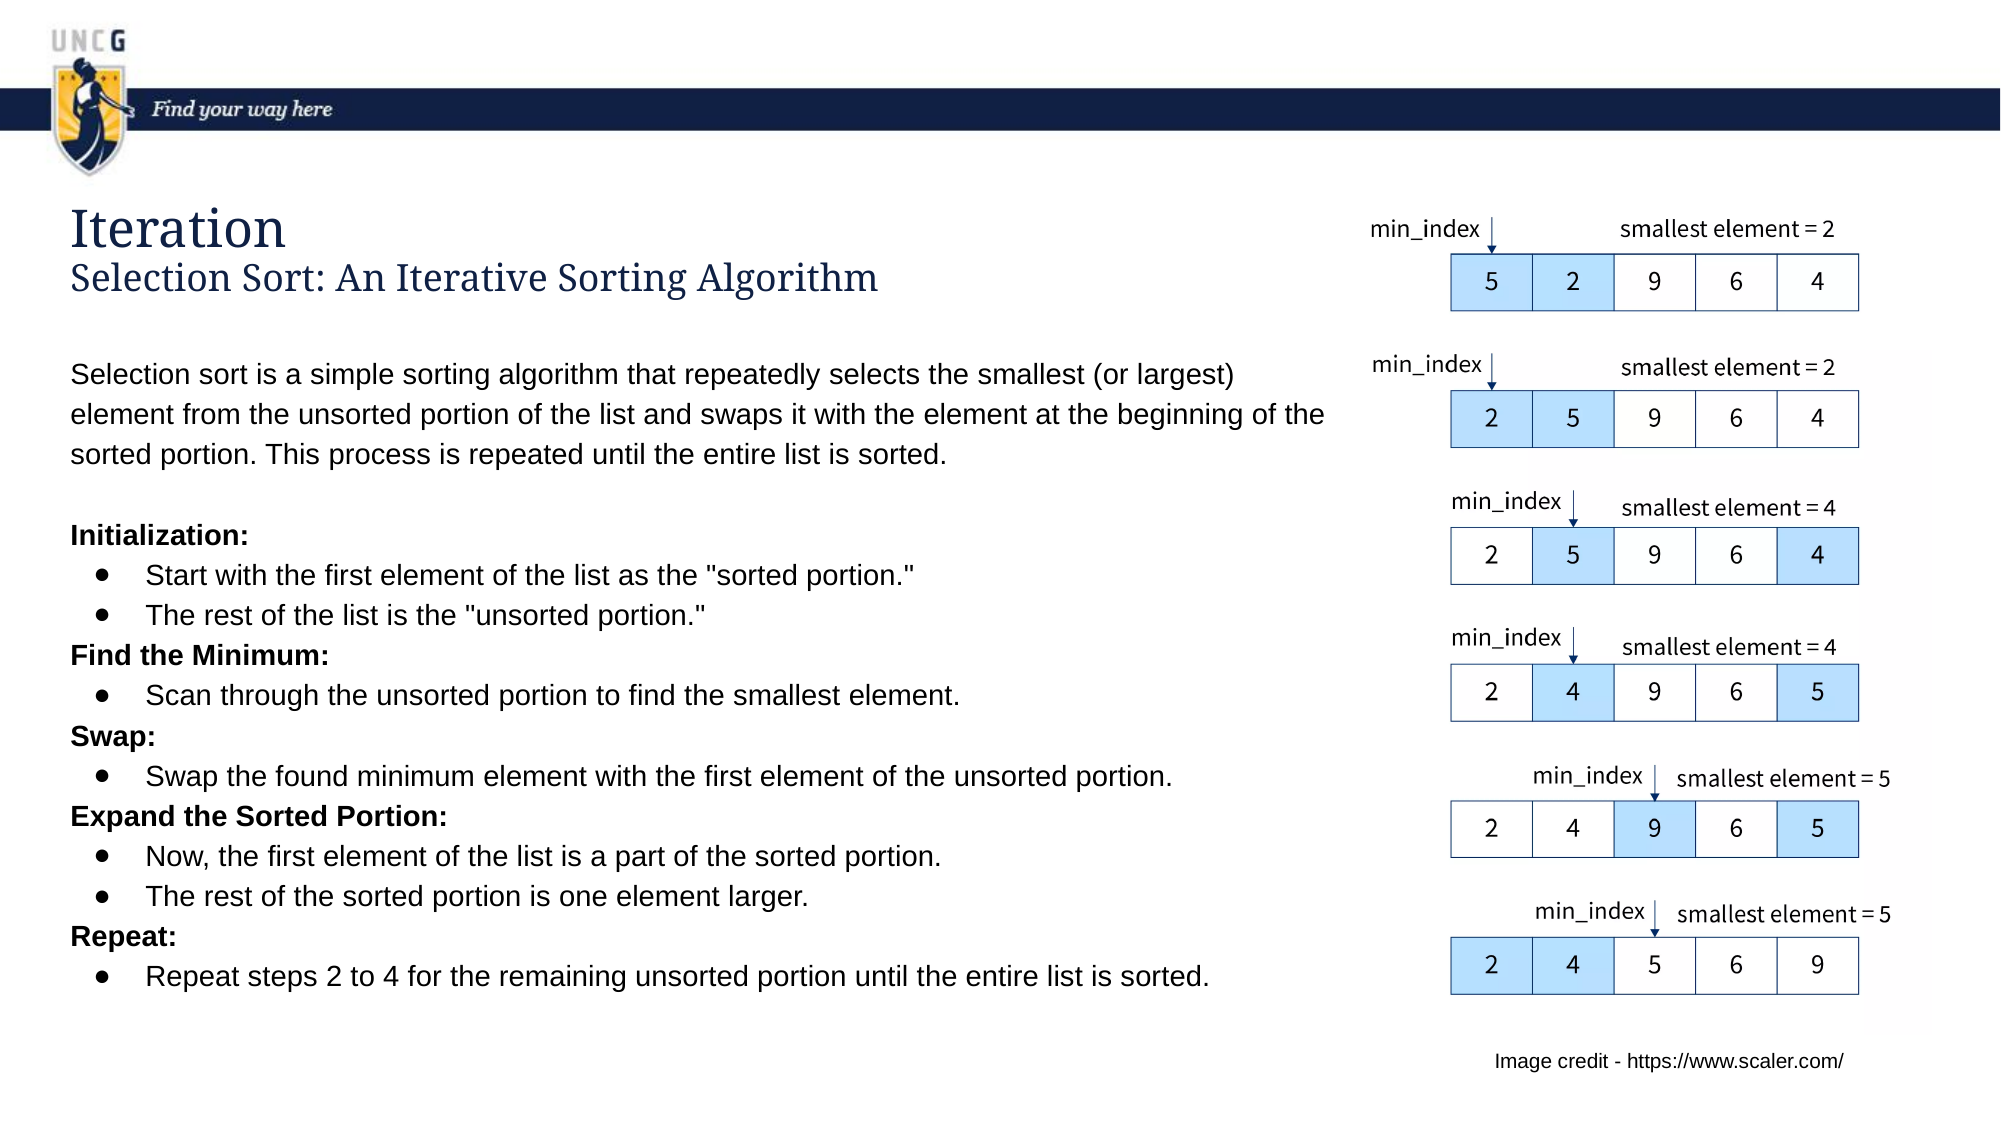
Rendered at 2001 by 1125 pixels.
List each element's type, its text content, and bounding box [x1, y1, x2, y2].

title Iteration Selection Sort: An Iterative Sorting Algorithm [55, 192, 1347, 308]
text_box Selection sort is a simple sorting algorithm that repeatedly selects the smallest (or largest) element from the unsorted portion of the list and swaps it with the element at the beginning of the sorted portion. This process is repeated until the entire list is sorted. Initialization: Start with the first element of the list as the "sorted portion." The rest of the list is the "unsorted portion." Find the Minimum: Scan through the unsorted portion to find the smallest element. Swap: Swap the found minimum element with the first element of the unsorted portion. Expand the Sorted Portion: Now, the first element of the list is a part of the sorted portion. The rest of the sorted portion is one element larger. Repeat: Repeat steps 2 to 4 for the remaining unsorted portion until the entire list is sorted. [55, 335, 1343, 1008]
picture [0, 0, 2001, 1125]
text_box Image credit - https://www.scaler.com/ [1479, 1043, 1885, 1085]
